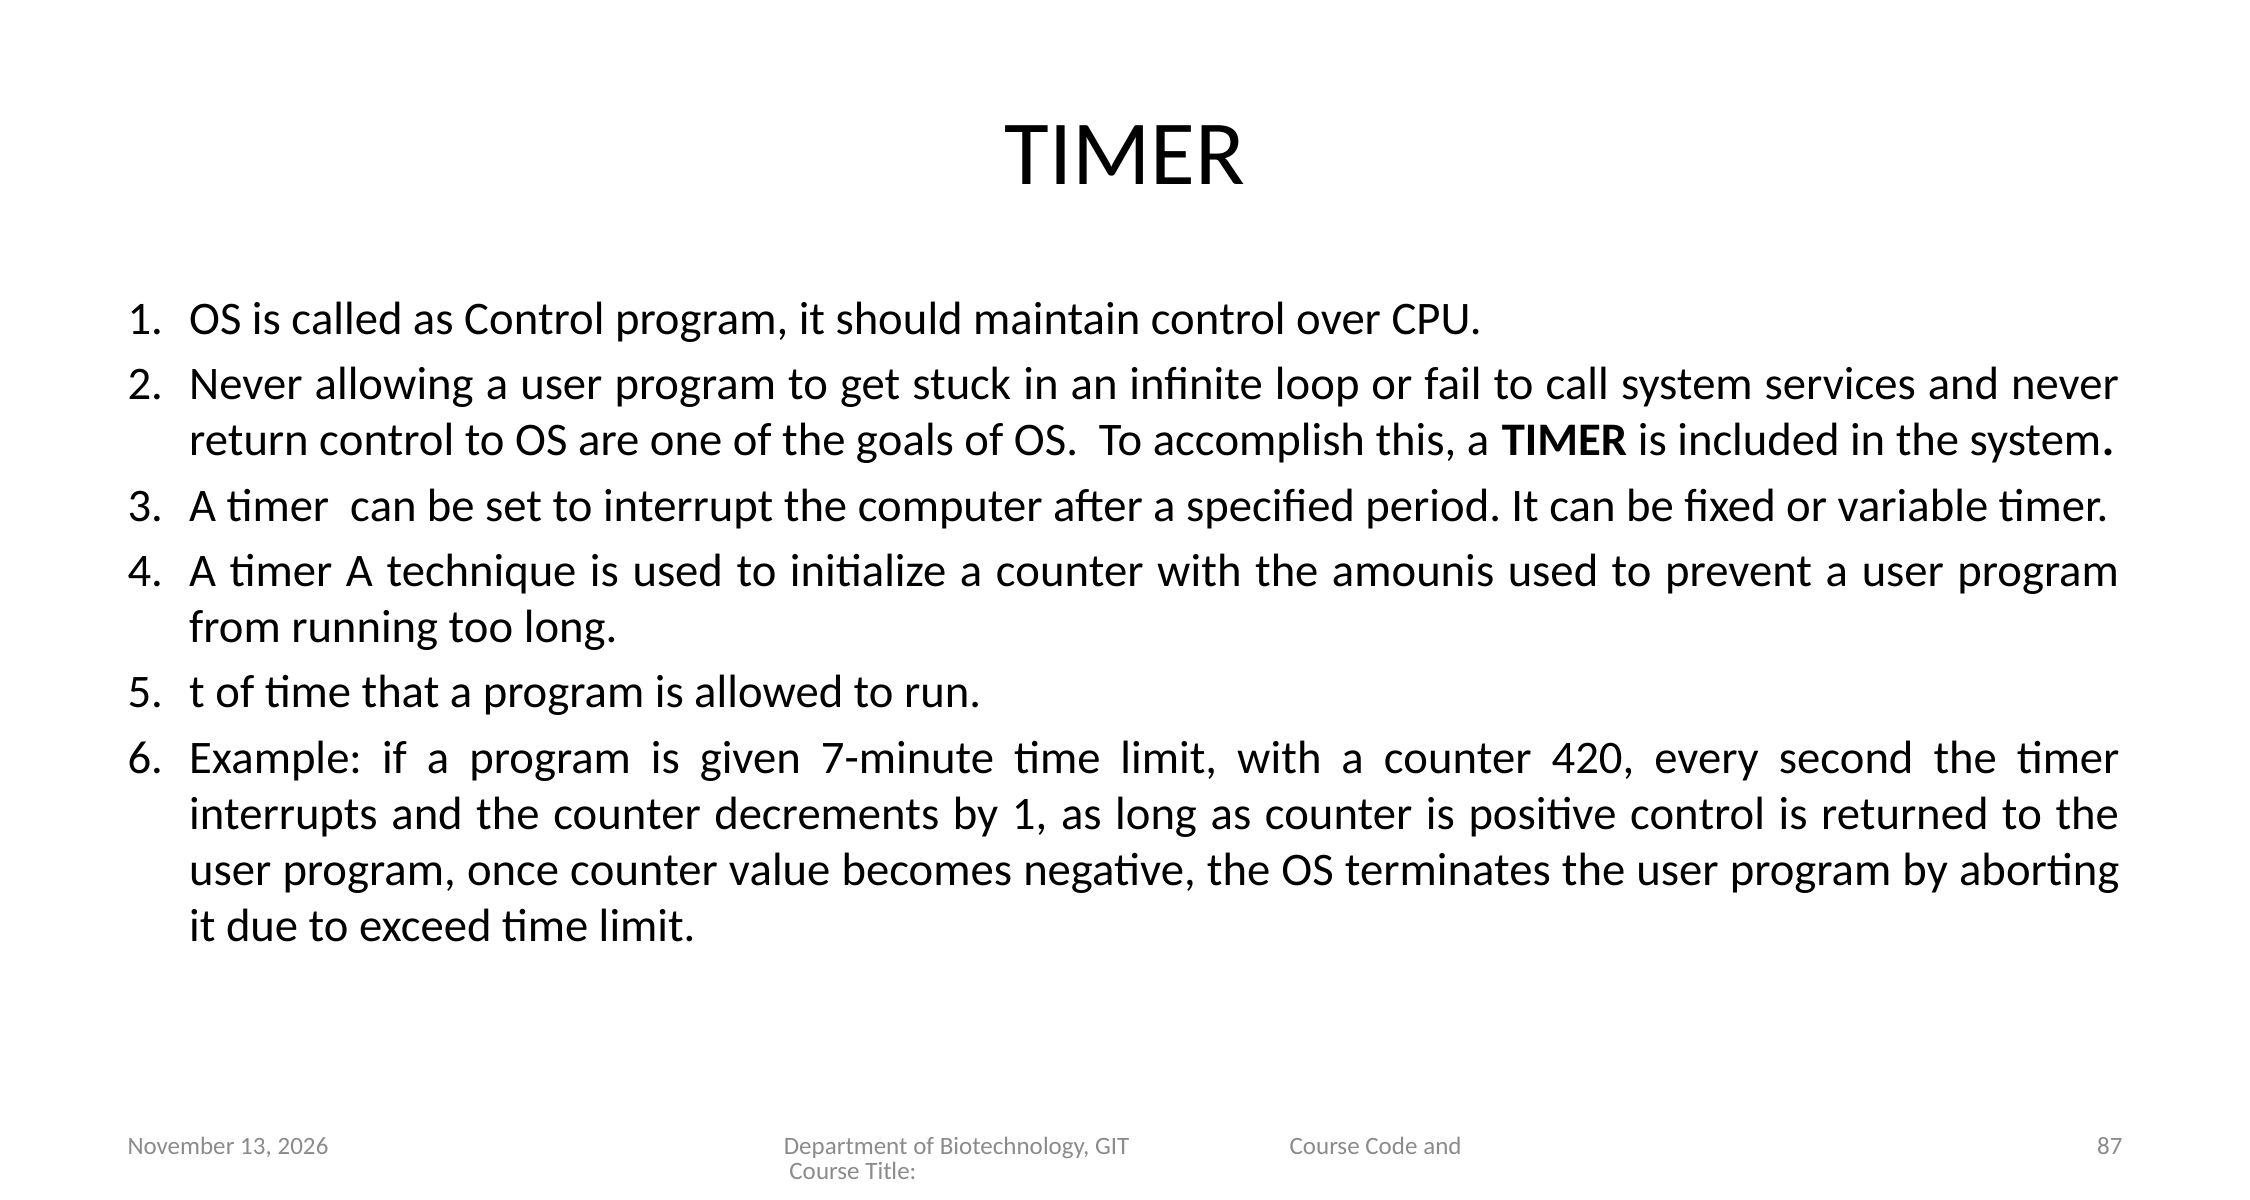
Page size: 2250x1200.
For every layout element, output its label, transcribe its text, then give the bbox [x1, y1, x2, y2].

list OS is called as Control program, it should maintain control over CPU. Never allowing a user program to get stuck in an infinite loop or fail to call system services and never return control to OS are one of the goals of OS. To accomplish this, a TIMER is included in the system. A timer can be set to interrupt the computer after a specified period. It can be fixed or variable timer. A timer A technique is used to initialize a counter with the amounis used to prevent a user program from running too long. t of time that a program is allowed to run. Example: if a program is given 7-minute time limit, with a counter 420, every second the timer interrupts and the counter decrements by 1, as long as counter is positive control is returned to the user program, once counter value becomes negative, the OS terminates the user program by aborting it due to exceed time limit. [112, 279, 2138, 1072]
title TIMER [112, 48, 2138, 249]
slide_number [112, 1112, 638, 1177]
slide_number 87 [1612, 1112, 2138, 1177]
footer Department of Biotechnology, GIT Course Code and Course Title: [768, 1112, 1482, 1177]
